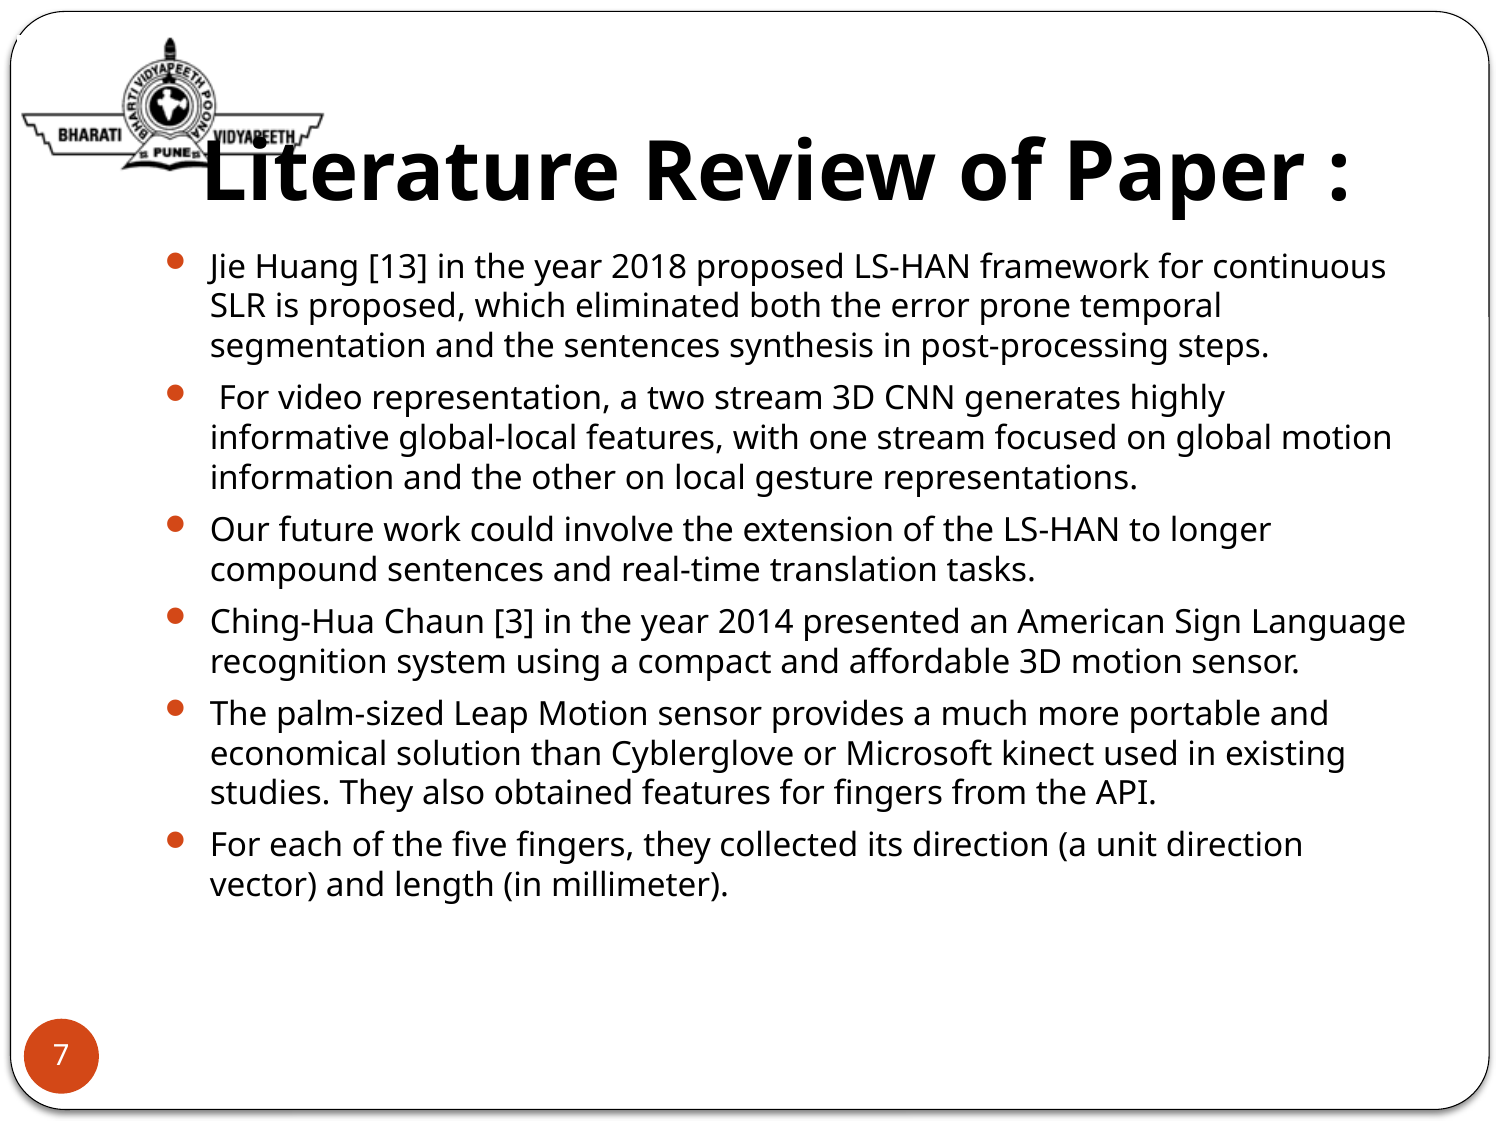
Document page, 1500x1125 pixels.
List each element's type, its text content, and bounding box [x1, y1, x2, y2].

list Jie Huang [13] in the year 2018 proposed LS-HAN framework for continuous SLR is proposed, which eliminated both the error prone temporal segmentation and the sentences synthesis in post-processing steps. For video representation, a two stream 3D CNN generates highly informative global-local features, with one stream focused on global motion information and the other on local gesture representations. Our future work could involve the extension of the LS-HAN to longer compound sentences and real-time translation tasks. Ching-Hua Chaun [3] in the year 2014 presented an American Sign Language recognition system using a compact and affordable 3D motion sensor. The palm-sized Leap Motion sensor provides a much more portable and economical solution than Cyblerglove or Microsoft kinect used in existing studies. They also obtained features for fingers from the API. For each of the five fingers, they collected its direction (a unit direction vector) and length (in millimeter). [150, 237, 1425, 988]
picture [17, 35, 329, 176]
title Literature Review of Paper : [150, 45, 1425, 233]
slide_number 7 [23, 1018, 99, 1094]
